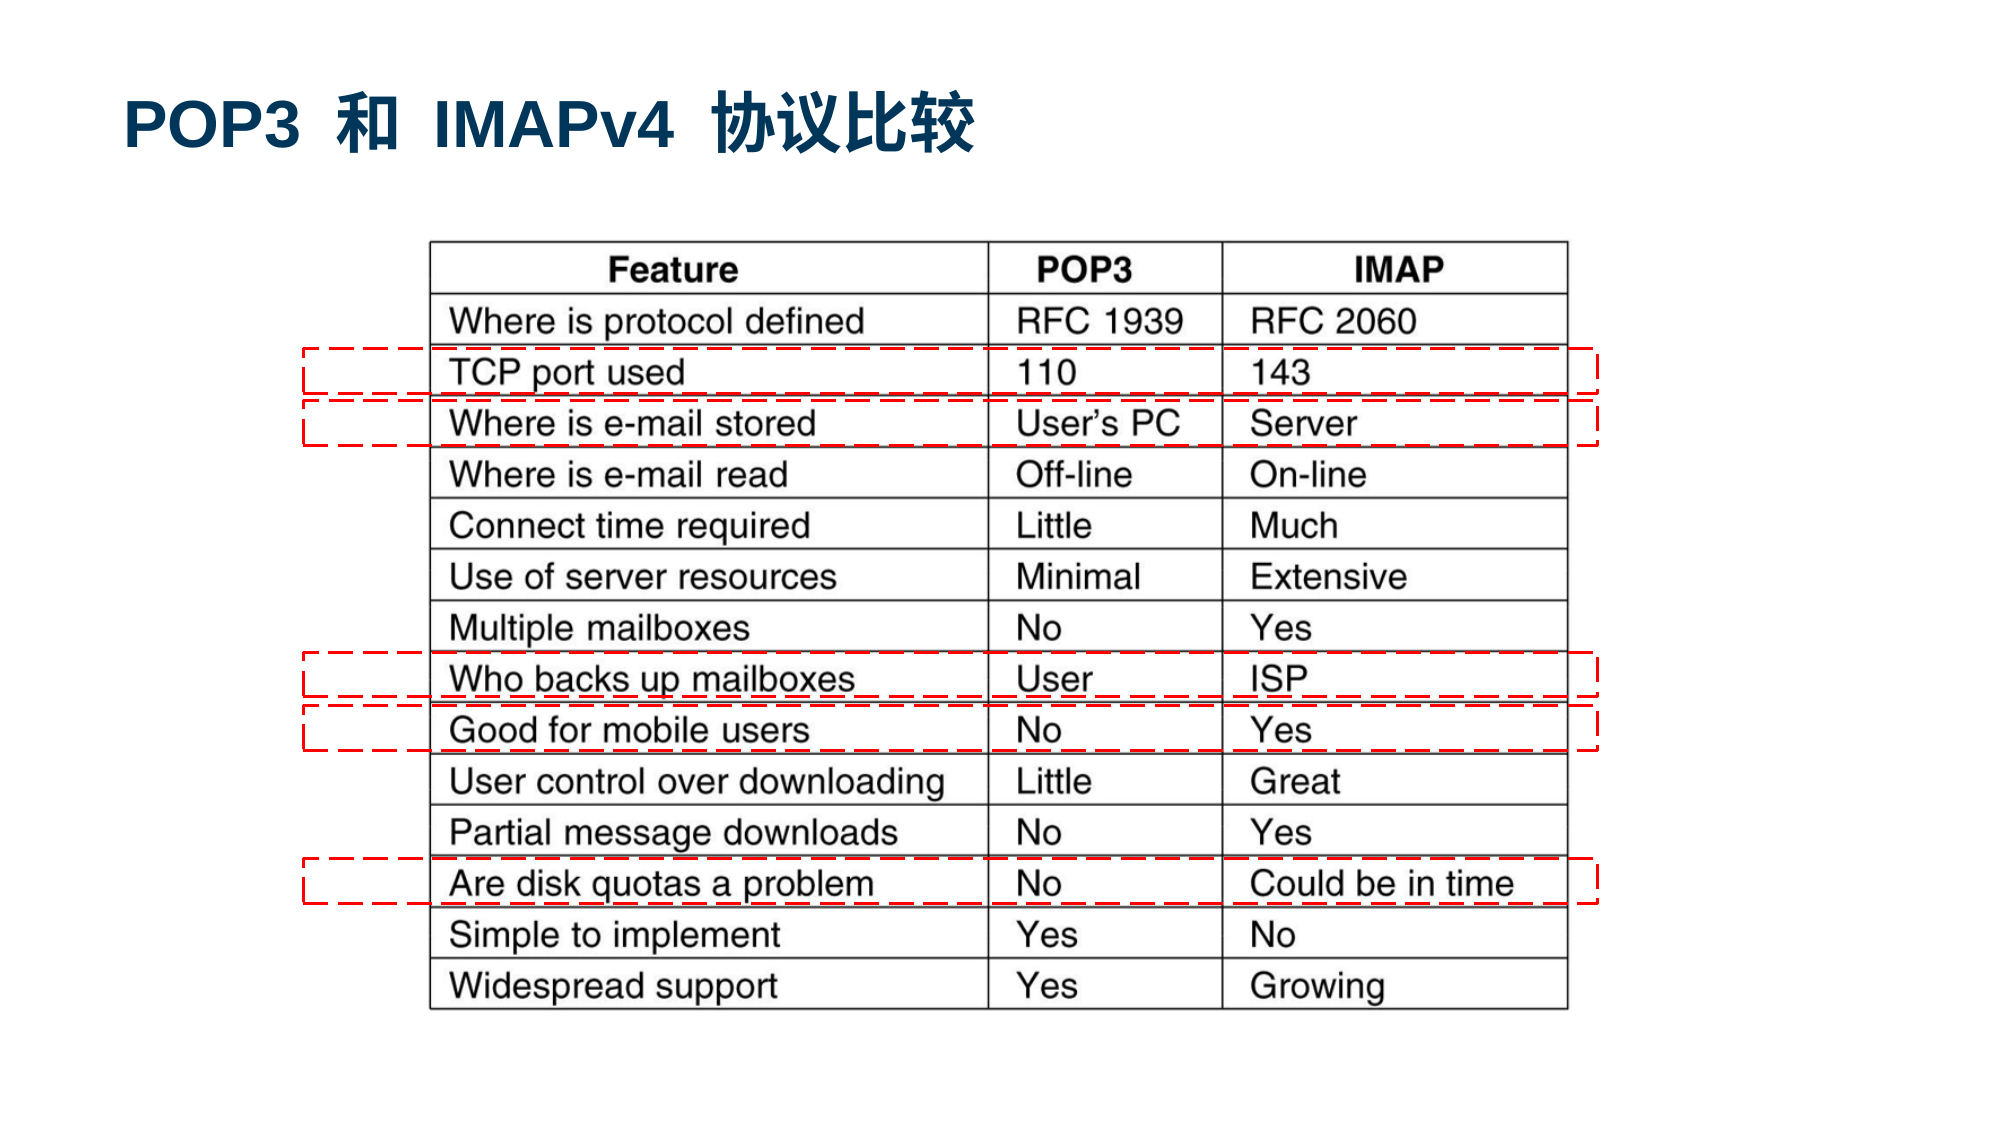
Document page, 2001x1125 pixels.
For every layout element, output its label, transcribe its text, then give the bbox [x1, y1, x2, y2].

text_box [303, 652, 422, 697]
picture [422, 232, 1574, 1016]
title POP3 和 IMAPv4 协议比较 [108, 21, 1890, 169]
text_box [303, 858, 422, 904]
text_box [303, 400, 422, 446]
text_box [1574, 400, 1598, 446]
text_box [1574, 858, 1598, 904]
text_box [303, 348, 422, 394]
text_box [1574, 348, 1598, 394]
text_box [1574, 705, 1598, 751]
text_box [303, 705, 422, 751]
text_box [1574, 652, 1598, 697]
